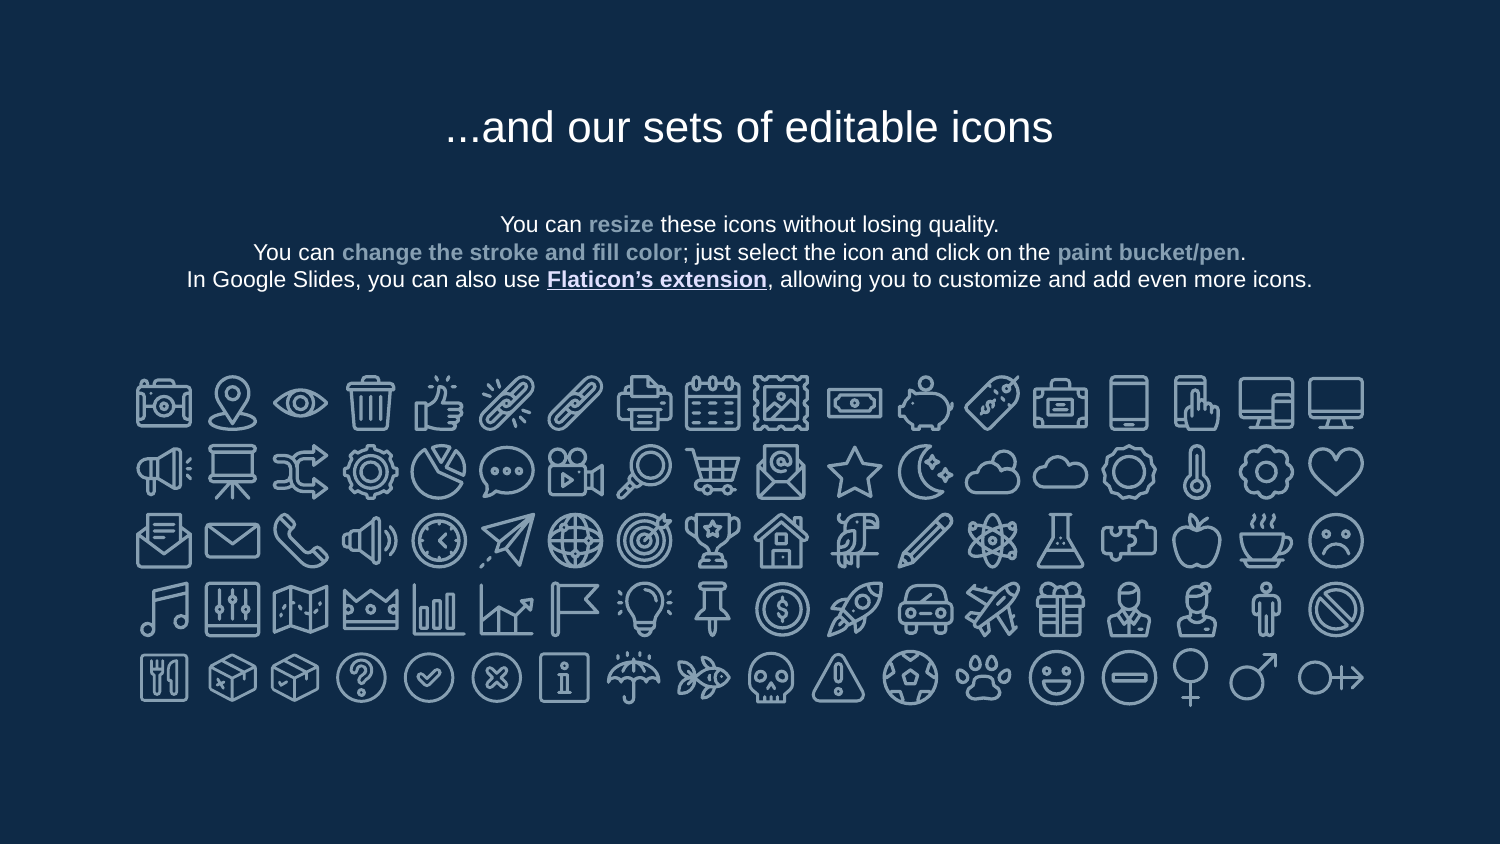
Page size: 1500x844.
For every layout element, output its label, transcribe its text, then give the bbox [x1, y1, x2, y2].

text_box [1101, 519, 1157, 562]
text_box [1035, 581, 1086, 638]
text_box [684, 447, 741, 496]
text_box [826, 387, 883, 419]
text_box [964, 581, 1021, 638]
text_box [1251, 581, 1282, 638]
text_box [829, 512, 880, 569]
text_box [963, 374, 1021, 432]
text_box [342, 443, 399, 501]
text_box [616, 374, 673, 432]
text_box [606, 650, 661, 705]
text_box [547, 512, 604, 569]
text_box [1307, 512, 1365, 569]
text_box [410, 443, 467, 501]
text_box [1307, 581, 1365, 638]
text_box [1238, 443, 1295, 500]
text_box [273, 512, 330, 569]
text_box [1101, 649, 1158, 706]
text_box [677, 655, 732, 700]
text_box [897, 583, 955, 635]
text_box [341, 515, 398, 566]
text_box [1174, 375, 1220, 431]
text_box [1100, 443, 1158, 501]
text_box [1109, 374, 1149, 432]
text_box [897, 374, 955, 432]
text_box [826, 581, 884, 638]
text_box [208, 443, 257, 500]
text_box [1174, 649, 1207, 706]
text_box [615, 443, 673, 501]
text_box [479, 583, 534, 636]
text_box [207, 374, 258, 432]
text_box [1106, 581, 1152, 638]
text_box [955, 654, 1012, 701]
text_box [403, 652, 455, 704]
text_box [1036, 512, 1085, 569]
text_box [272, 584, 329, 635]
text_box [1230, 654, 1276, 700]
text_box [414, 374, 464, 432]
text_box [411, 512, 468, 569]
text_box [471, 652, 523, 704]
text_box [1182, 443, 1212, 501]
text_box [335, 652, 387, 704]
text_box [1028, 649, 1085, 706]
text_box [140, 581, 189, 638]
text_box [754, 581, 811, 637]
text_box [1238, 376, 1295, 430]
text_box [270, 653, 320, 703]
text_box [478, 374, 535, 432]
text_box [479, 512, 536, 569]
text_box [135, 378, 193, 428]
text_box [747, 651, 795, 704]
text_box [811, 652, 866, 703]
text_box [1172, 512, 1222, 569]
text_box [547, 447, 604, 497]
text_box [694, 581, 731, 638]
text_box [1032, 455, 1089, 489]
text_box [345, 374, 396, 432]
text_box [753, 512, 810, 569]
text_box [897, 512, 954, 569]
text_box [1299, 661, 1363, 694]
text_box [136, 447, 193, 497]
list You can resize these icons without losing quality. You can change the stroke and fill color; just select the icon and click on the paint bucket/pen. In Google Slides, you can also use Flaticon’s extension, allowing you to customize and add even more icons. [117, 194, 1383, 321]
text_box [272, 388, 329, 418]
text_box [752, 374, 810, 432]
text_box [1032, 377, 1089, 429]
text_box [139, 653, 189, 703]
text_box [882, 649, 939, 706]
text_box [204, 522, 261, 559]
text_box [1176, 581, 1218, 638]
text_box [897, 443, 954, 501]
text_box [135, 512, 193, 569]
text_box [1308, 376, 1364, 430]
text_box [208, 653, 257, 703]
text_box [550, 581, 600, 638]
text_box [616, 581, 673, 638]
text_box [616, 512, 673, 569]
text_box [827, 445, 883, 499]
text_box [1239, 512, 1294, 569]
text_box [204, 581, 261, 638]
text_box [538, 652, 590, 704]
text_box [756, 443, 806, 501]
title ...and our sets of editable icons [117, 83, 1383, 164]
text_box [684, 512, 741, 569]
text_box [272, 443, 329, 500]
text_box [547, 375, 604, 431]
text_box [967, 512, 1018, 569]
text_box [1308, 447, 1364, 497]
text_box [342, 588, 399, 631]
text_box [684, 374, 741, 432]
text_box [964, 449, 1021, 495]
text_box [412, 582, 467, 636]
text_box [478, 445, 536, 499]
